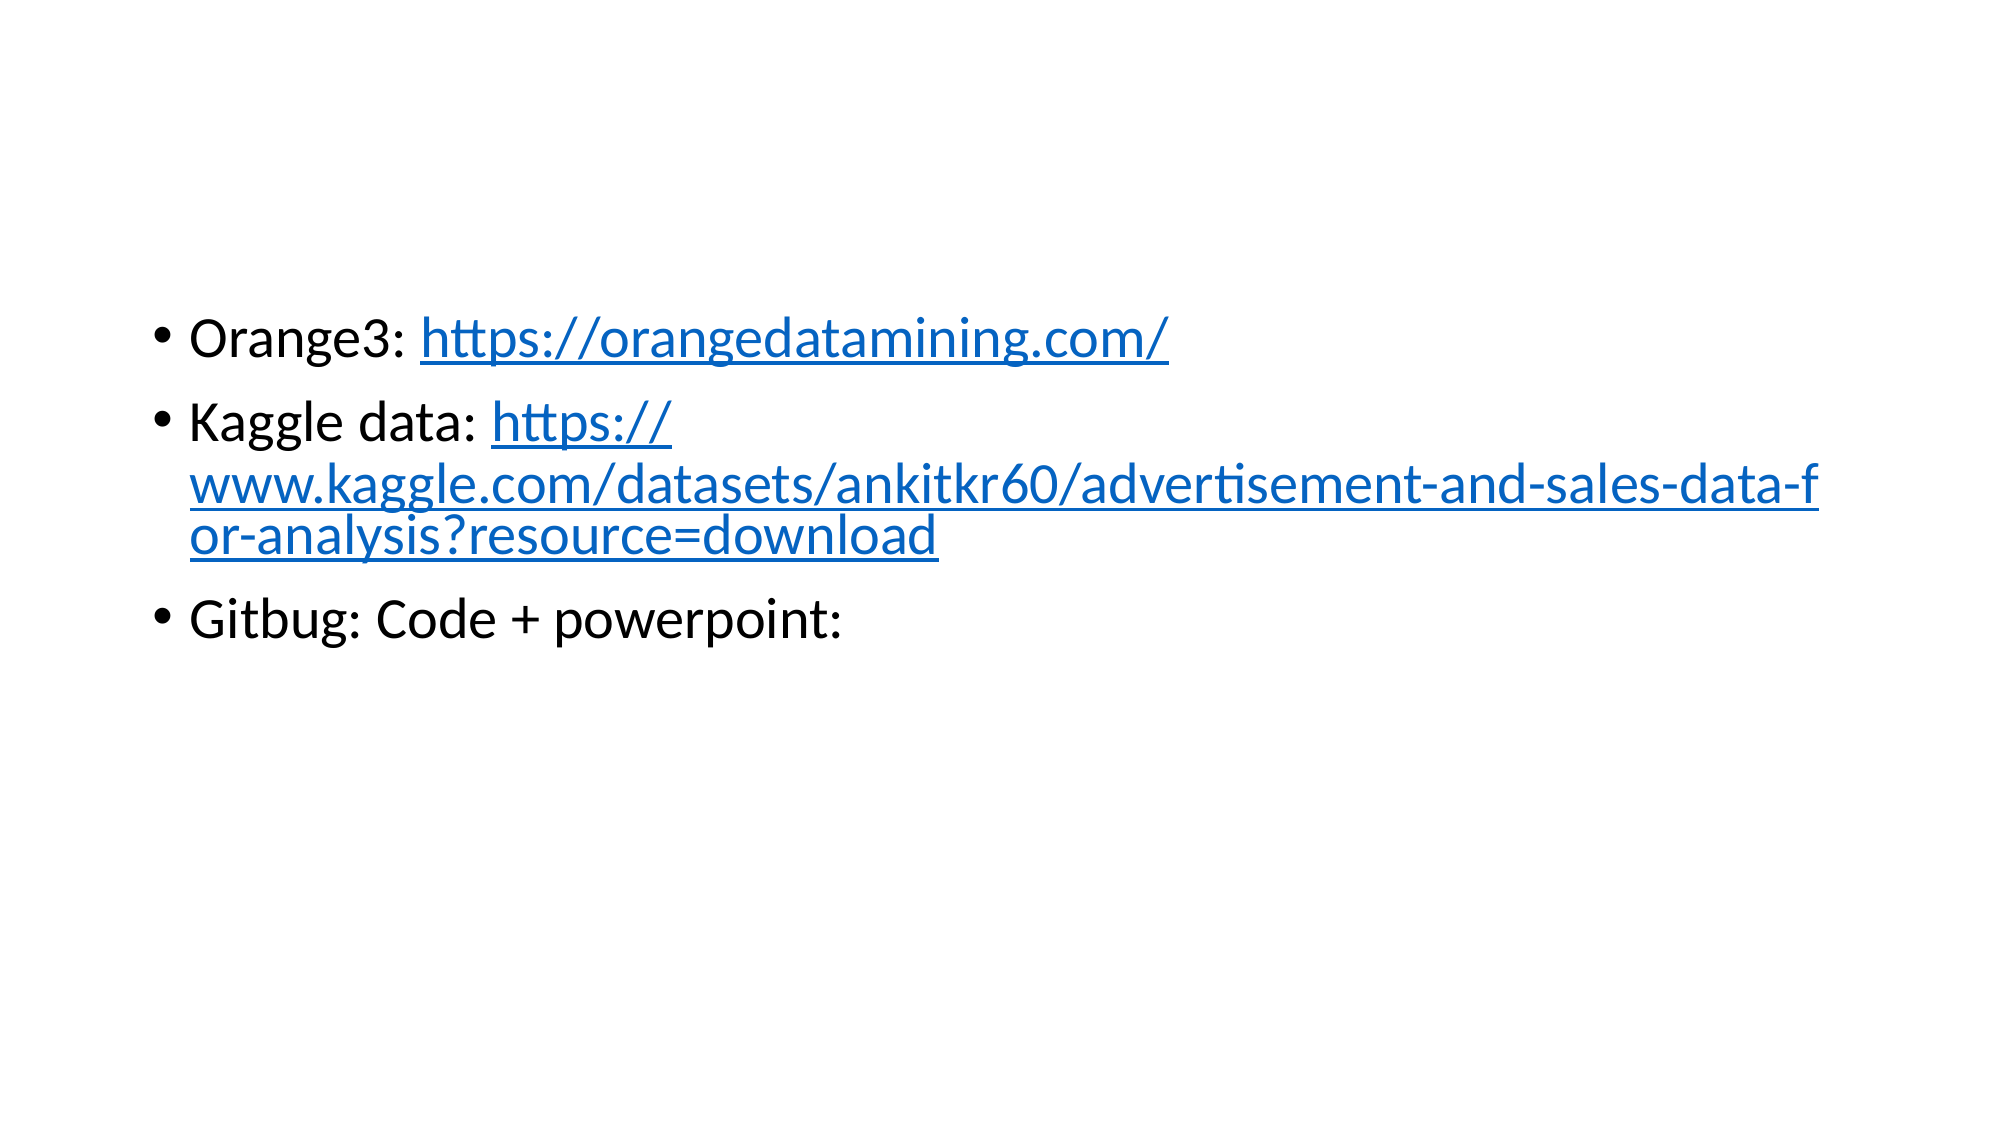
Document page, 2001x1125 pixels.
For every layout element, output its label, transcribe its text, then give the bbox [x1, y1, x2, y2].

list Orange3: https://orangedatamining.com/ Kaggle data: https://www.kaggle.com/datasets/ankitkr60/advertisement-and-sales-data-for-analysis?resource=download Gitbug: Code + powerpoint: [137, 299, 1863, 1014]
